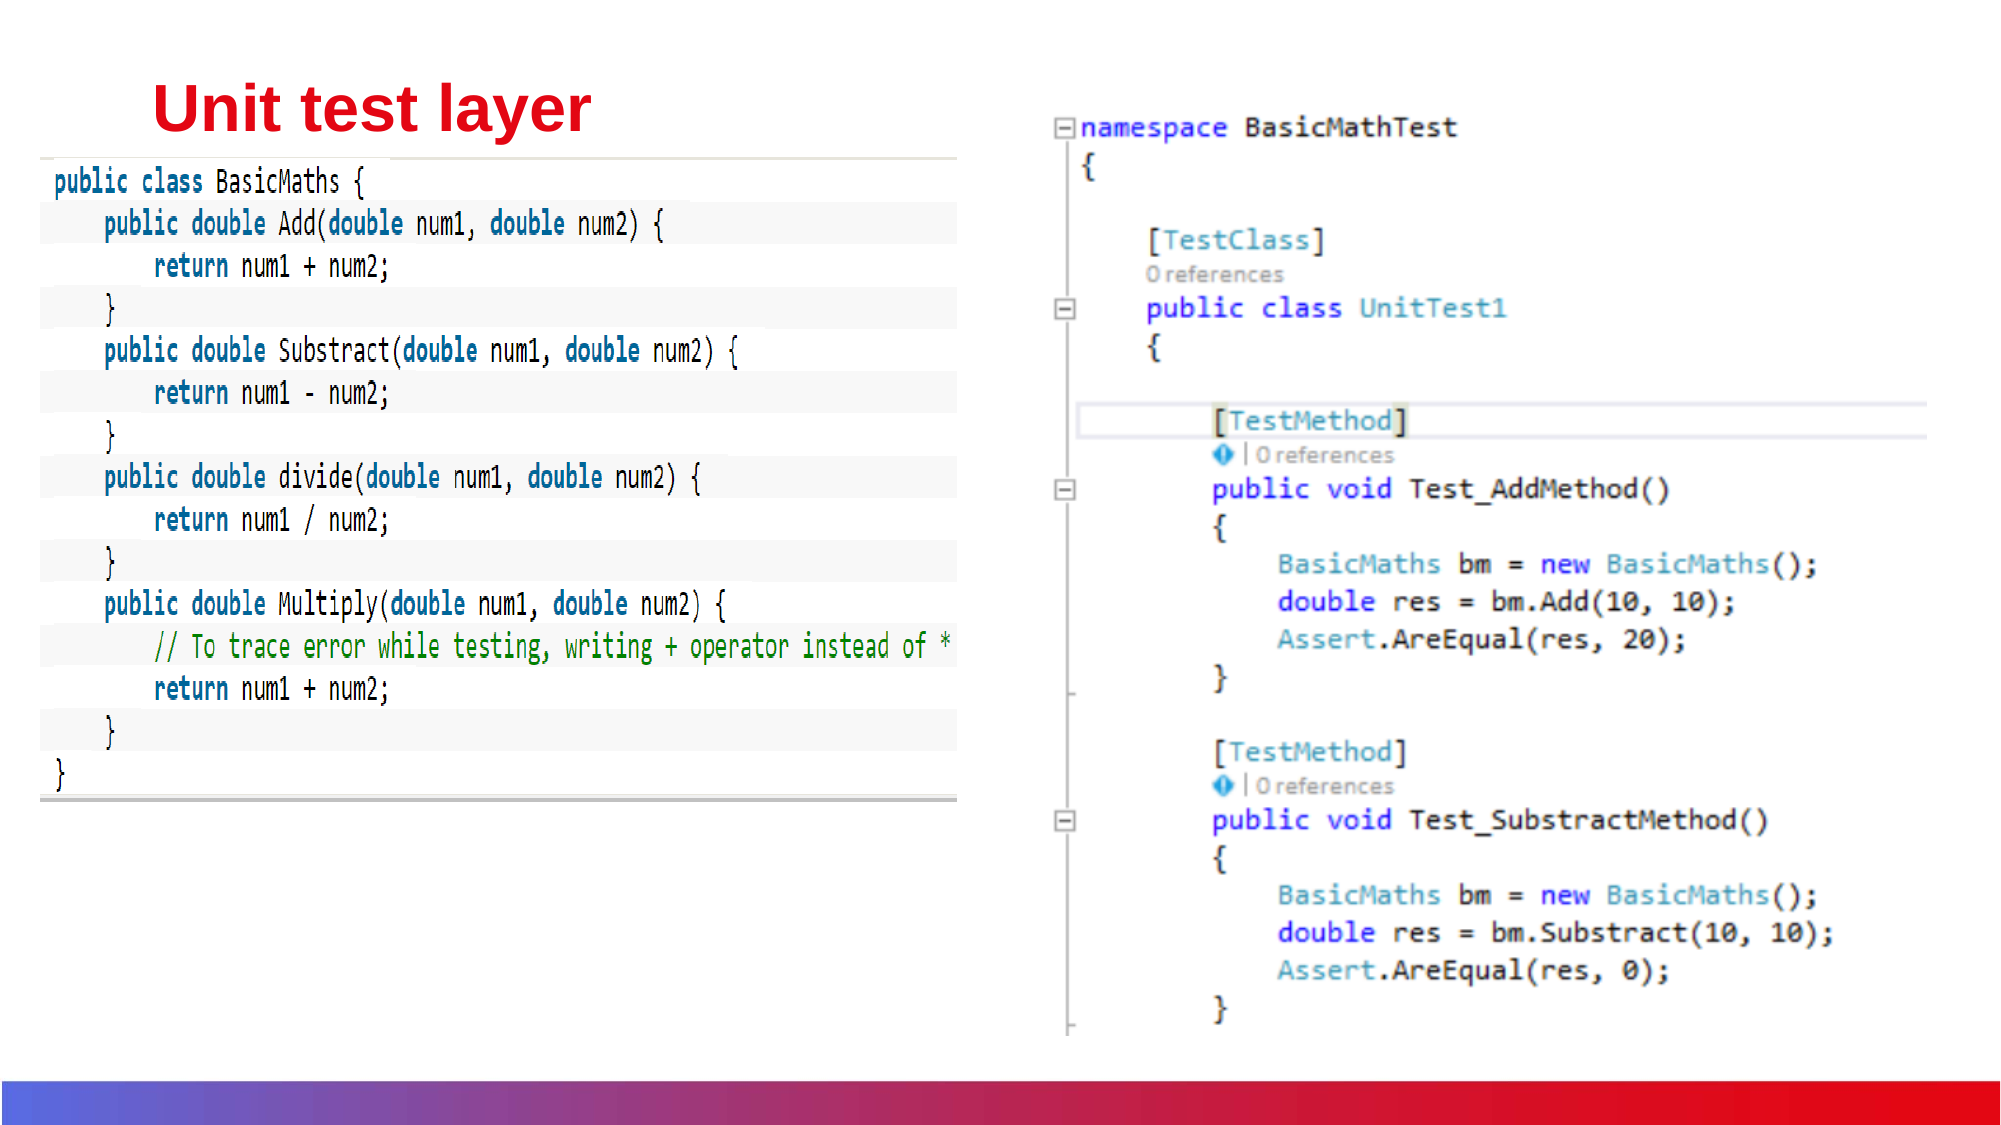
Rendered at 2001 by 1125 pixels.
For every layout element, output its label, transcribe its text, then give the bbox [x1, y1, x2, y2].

title Unit test layer [137, 66, 1863, 155]
text_box [1282, 342, 2000, 1038]
picture [0, 0, 2001, 1125]
